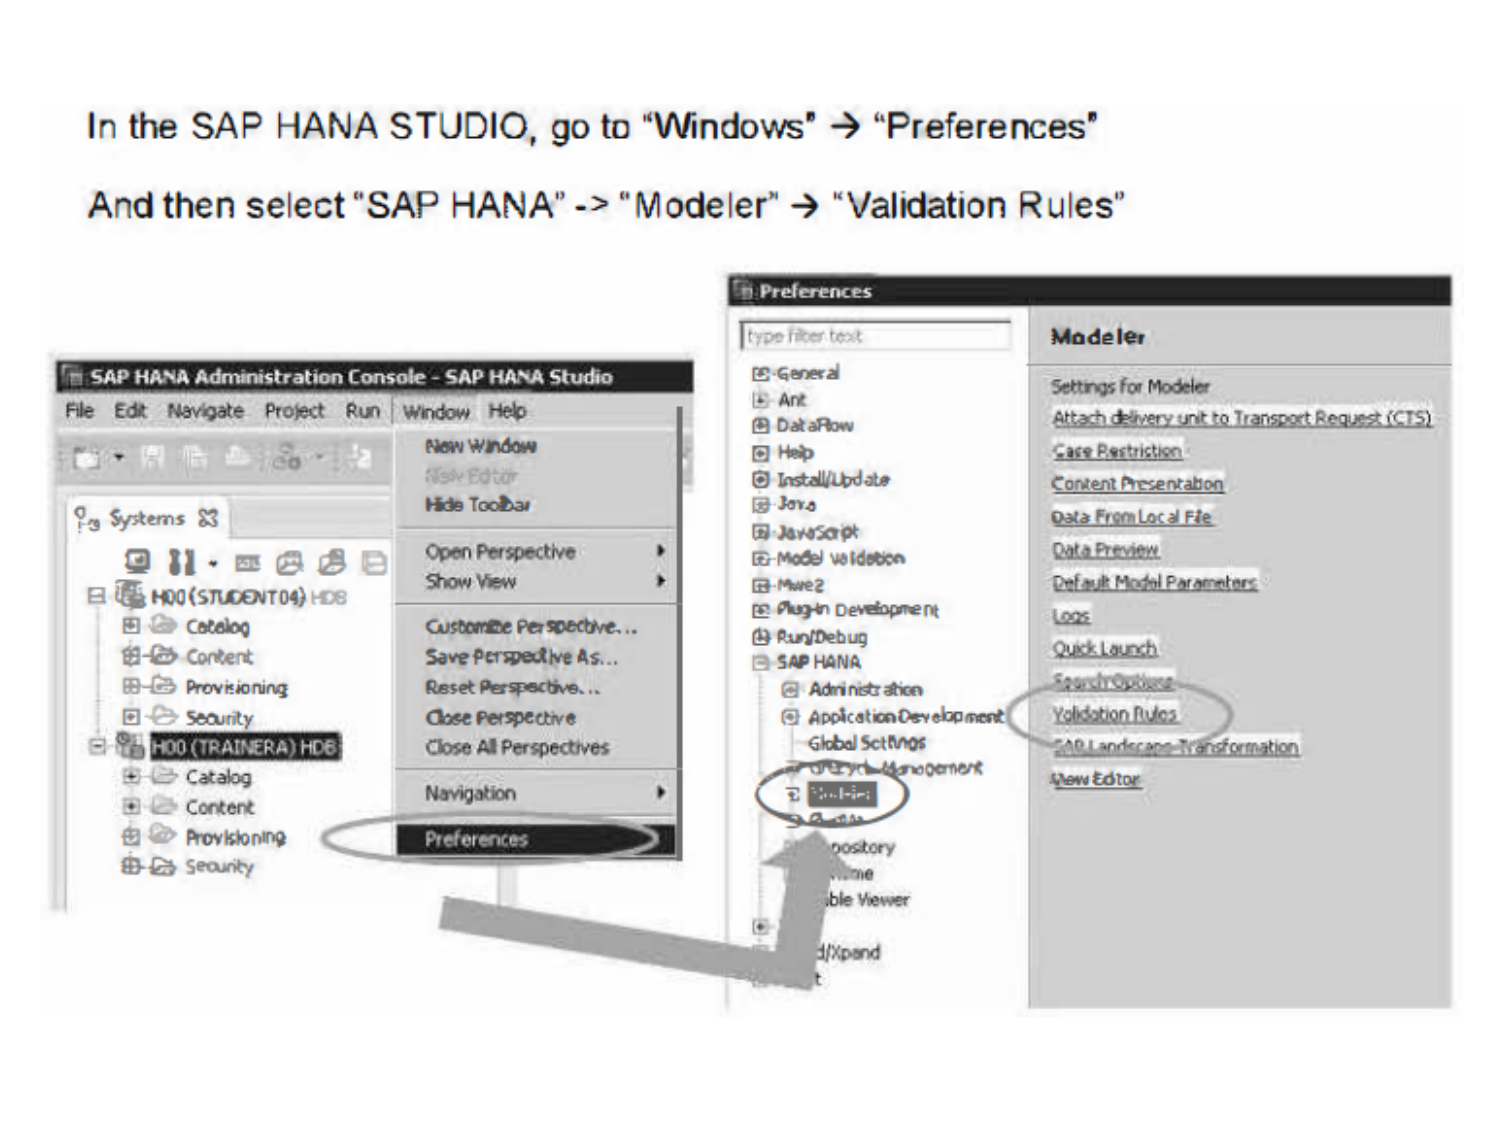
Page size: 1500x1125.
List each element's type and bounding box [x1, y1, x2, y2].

picture [40, 104, 1465, 1018]
